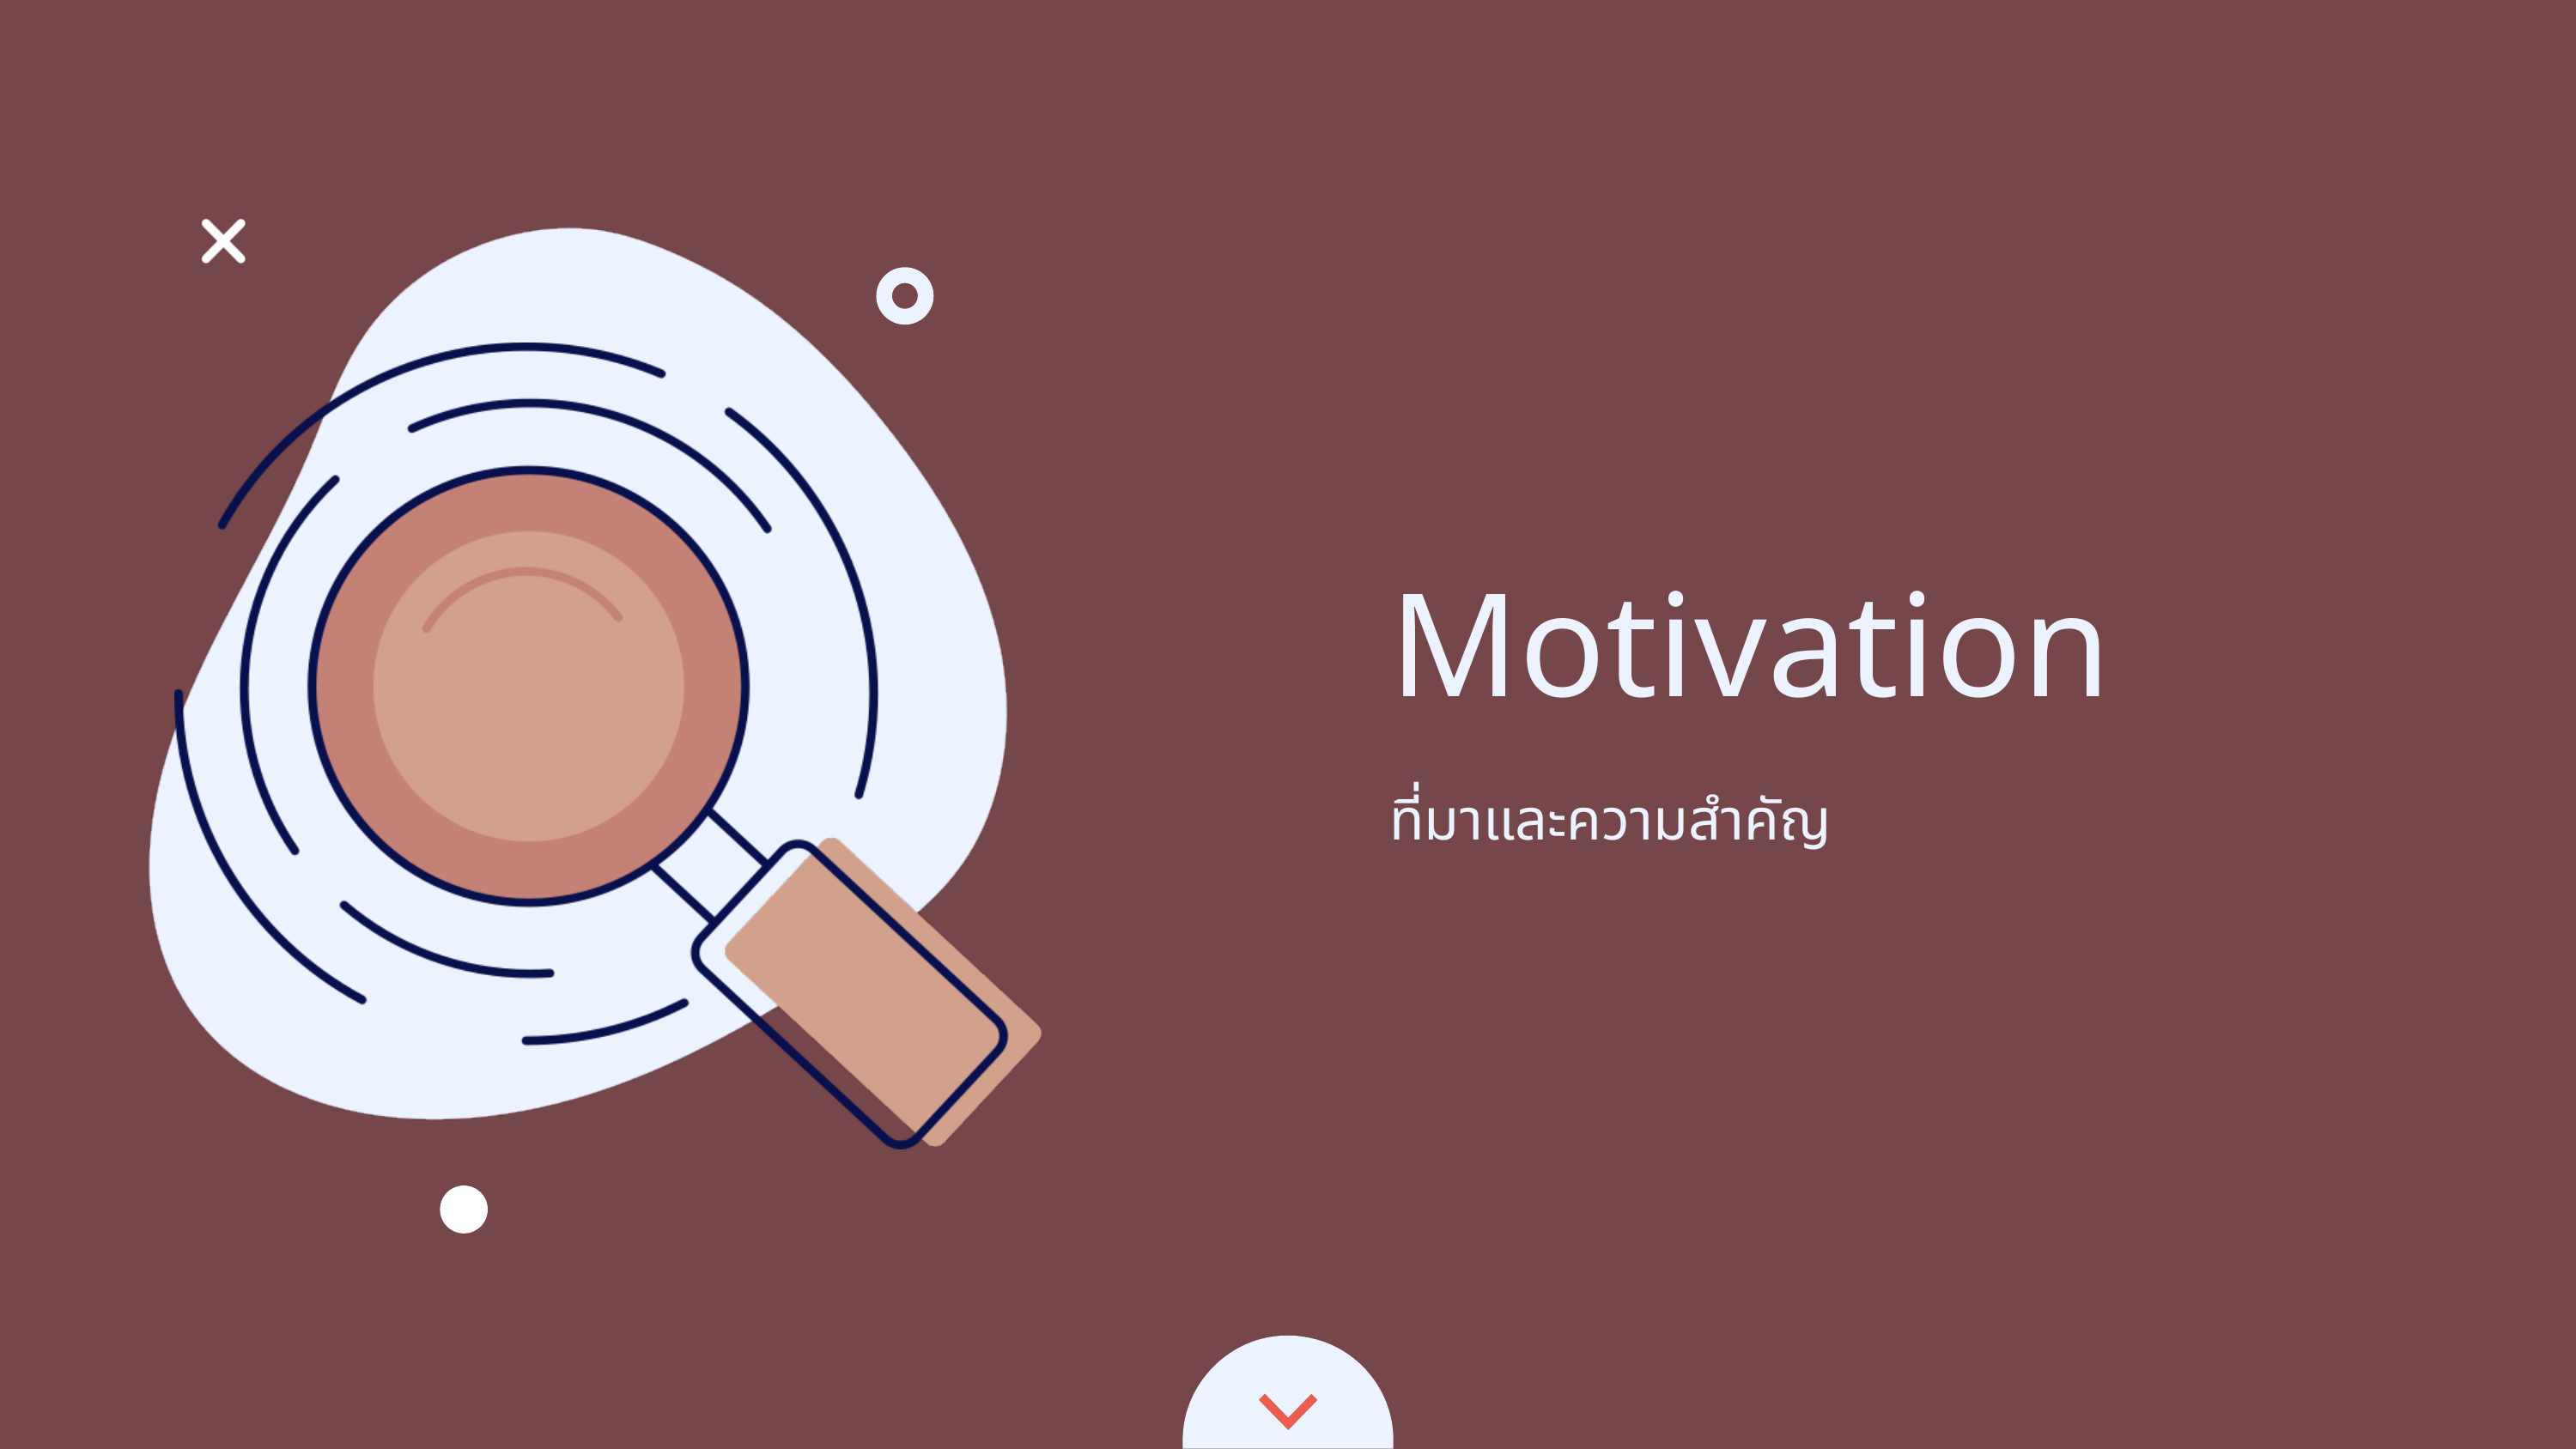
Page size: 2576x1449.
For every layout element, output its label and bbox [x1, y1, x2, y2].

picture [1267, 1380, 1309, 1443]
text_box [440, 1185, 489, 1234]
text_box [1182, 1335, 1394, 1449]
text_box [1389, 549, 2432, 846]
picture [144, 215, 1042, 1150]
